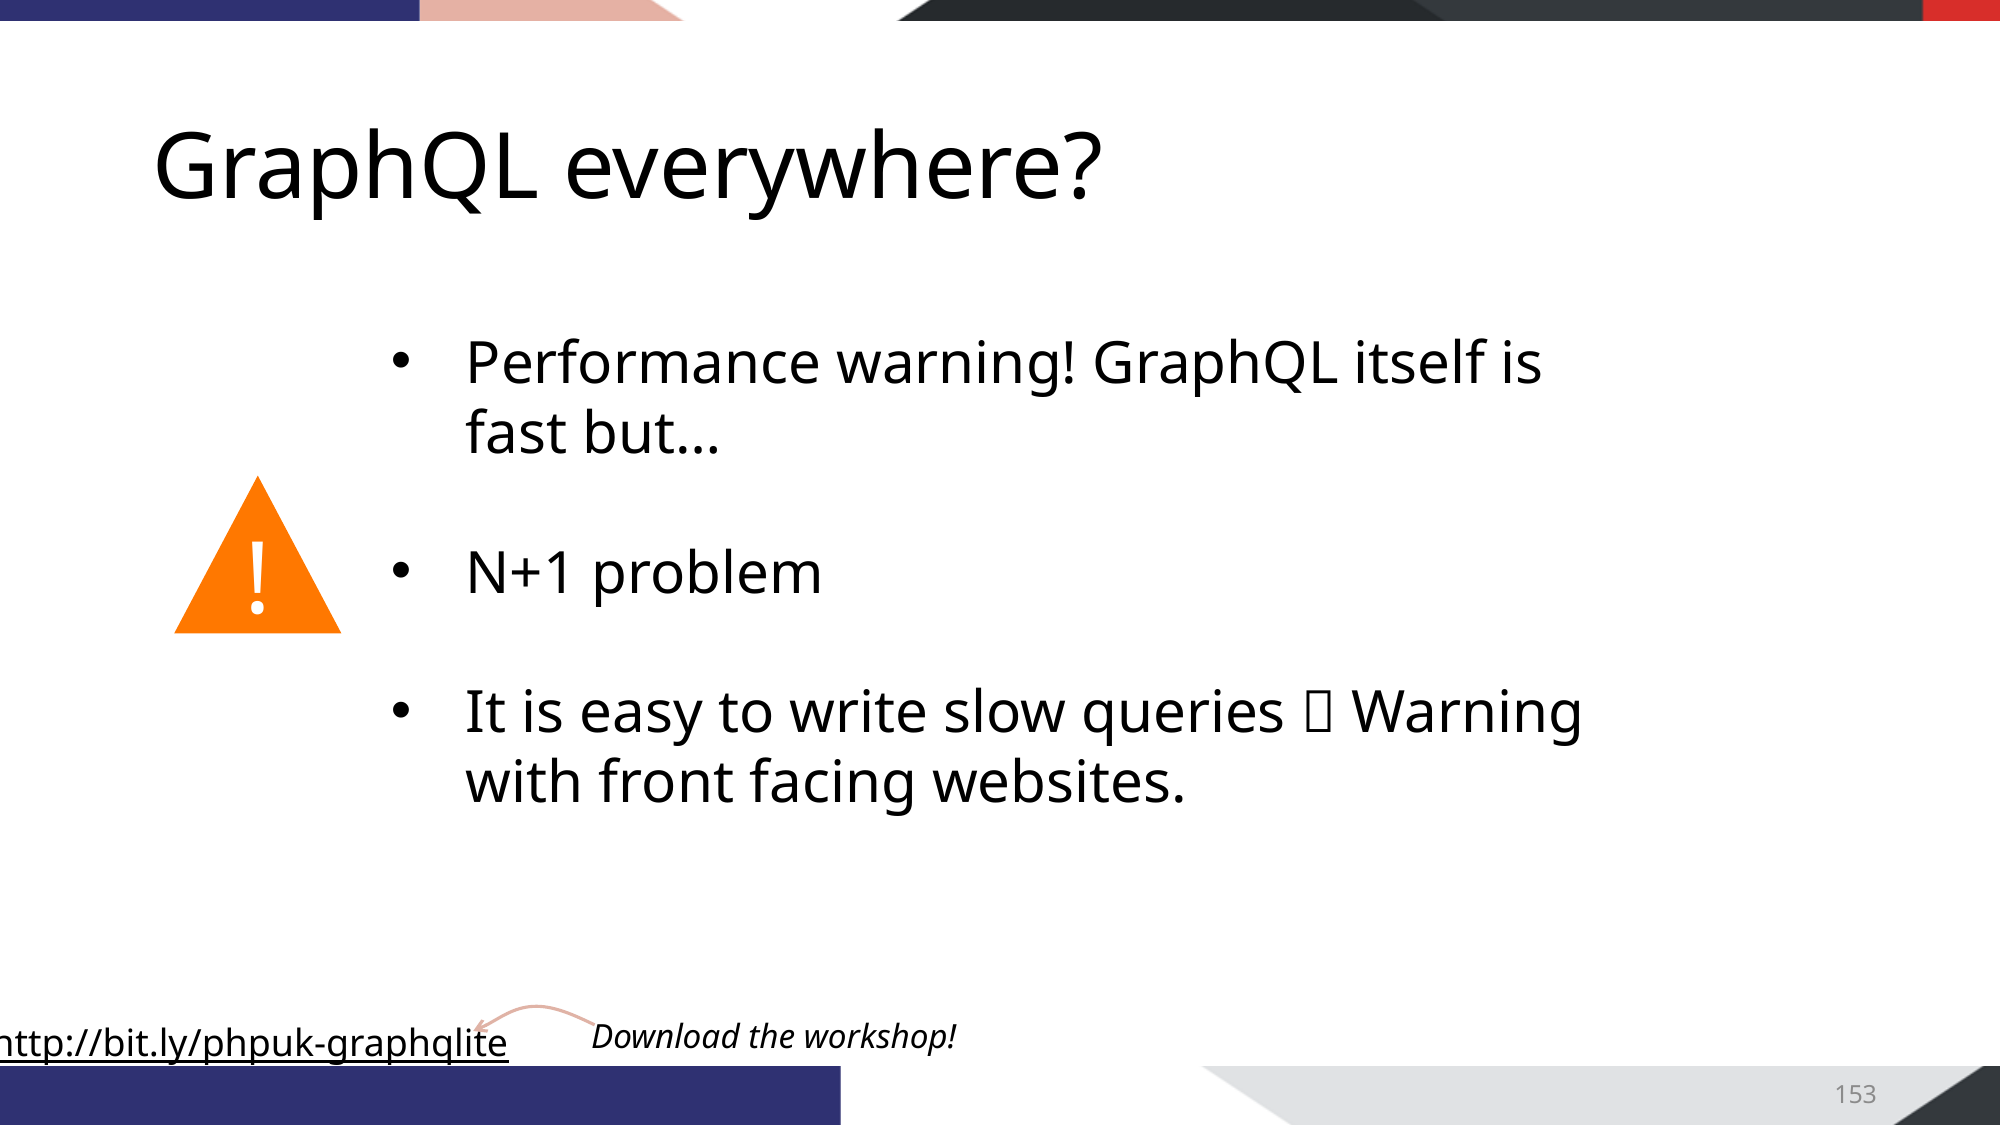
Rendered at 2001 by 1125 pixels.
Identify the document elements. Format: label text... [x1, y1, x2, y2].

picture [0, 0, 2000, 21]
picture [1893, 1066, 2000, 1125]
slide_number 153 [1442, 1065, 1893, 1125]
title GraphQL everywhere? [137, 59, 1863, 278]
footer [662, 1042, 1338, 1103]
picture [0, 1066, 1442, 1125]
text_box ! [172, 473, 344, 635]
text_box Performance warning! GraphQL itself is fast but… N+1 problem It is easy to write slow queries  Warning with front facing websites. [376, 317, 1636, 822]
